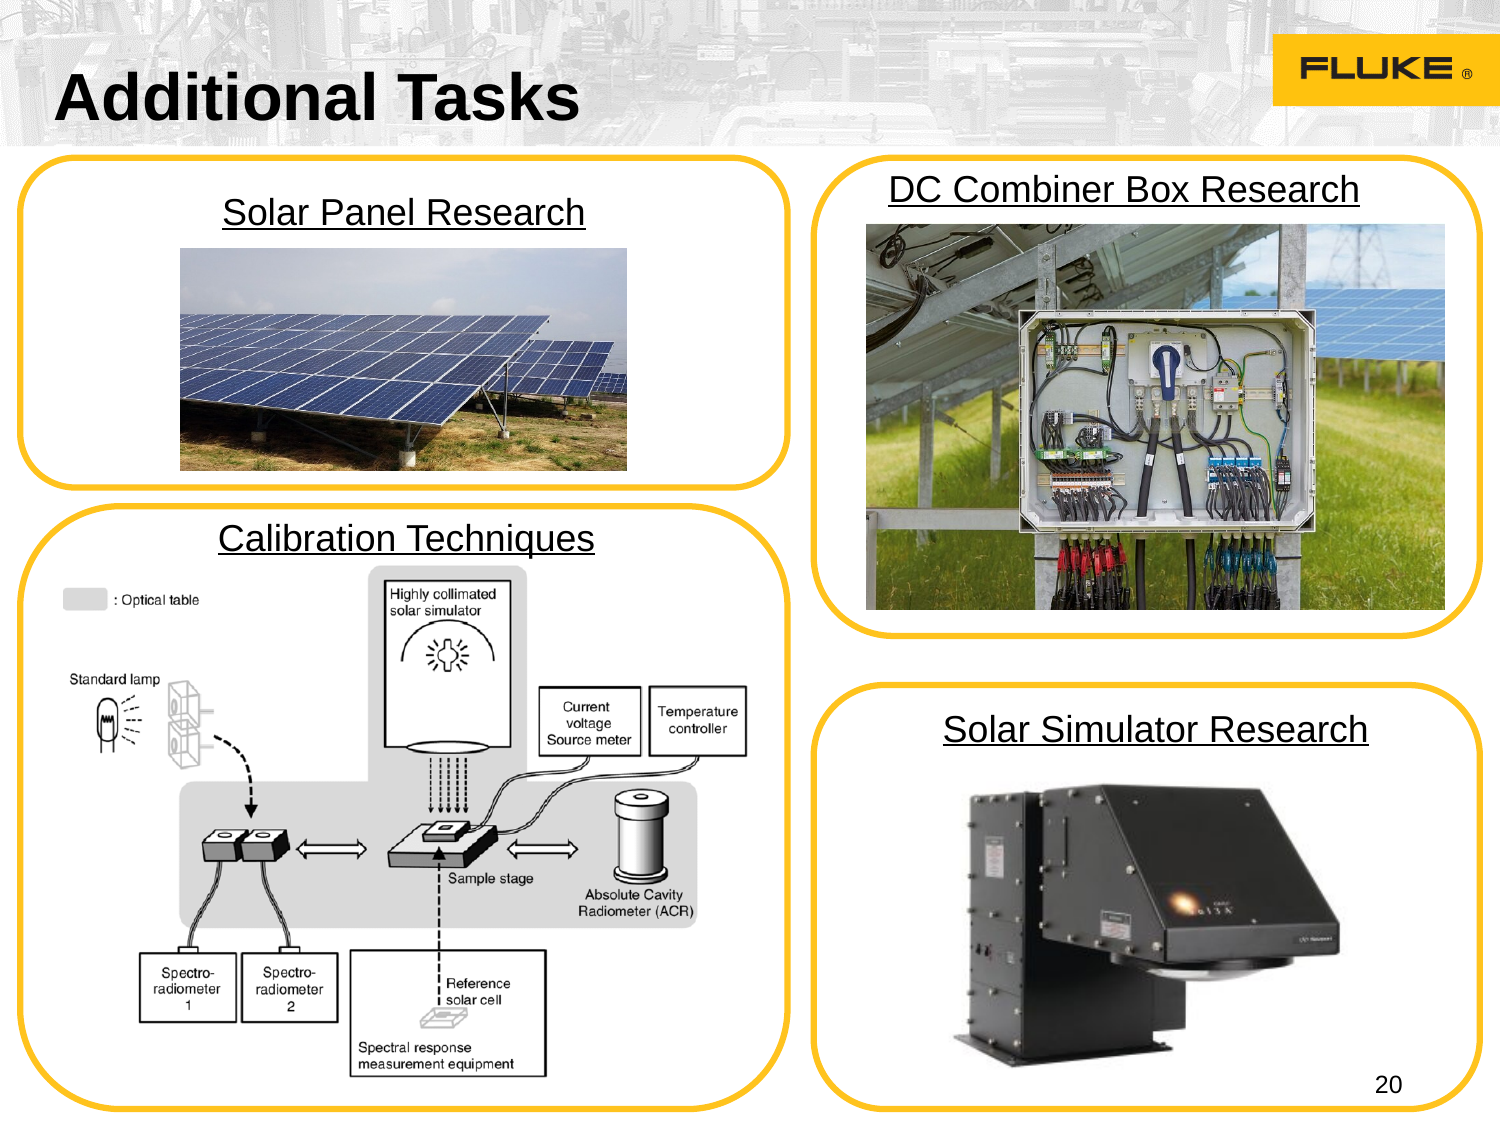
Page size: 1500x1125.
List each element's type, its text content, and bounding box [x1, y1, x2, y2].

text_box [19, 505, 789, 1111]
text_box Solar Panel Research [193, 180, 614, 241]
text_box Calibration Techniques [196, 506, 617, 562]
title Additional Tasks [38, 53, 1260, 144]
text_box [19, 156, 789, 489]
text_box [812, 683, 1481, 1111]
text_box [812, 156, 1481, 637]
text_box 20 [1379, 1060, 1473, 1106]
picture [0, 0, 1500, 1125]
